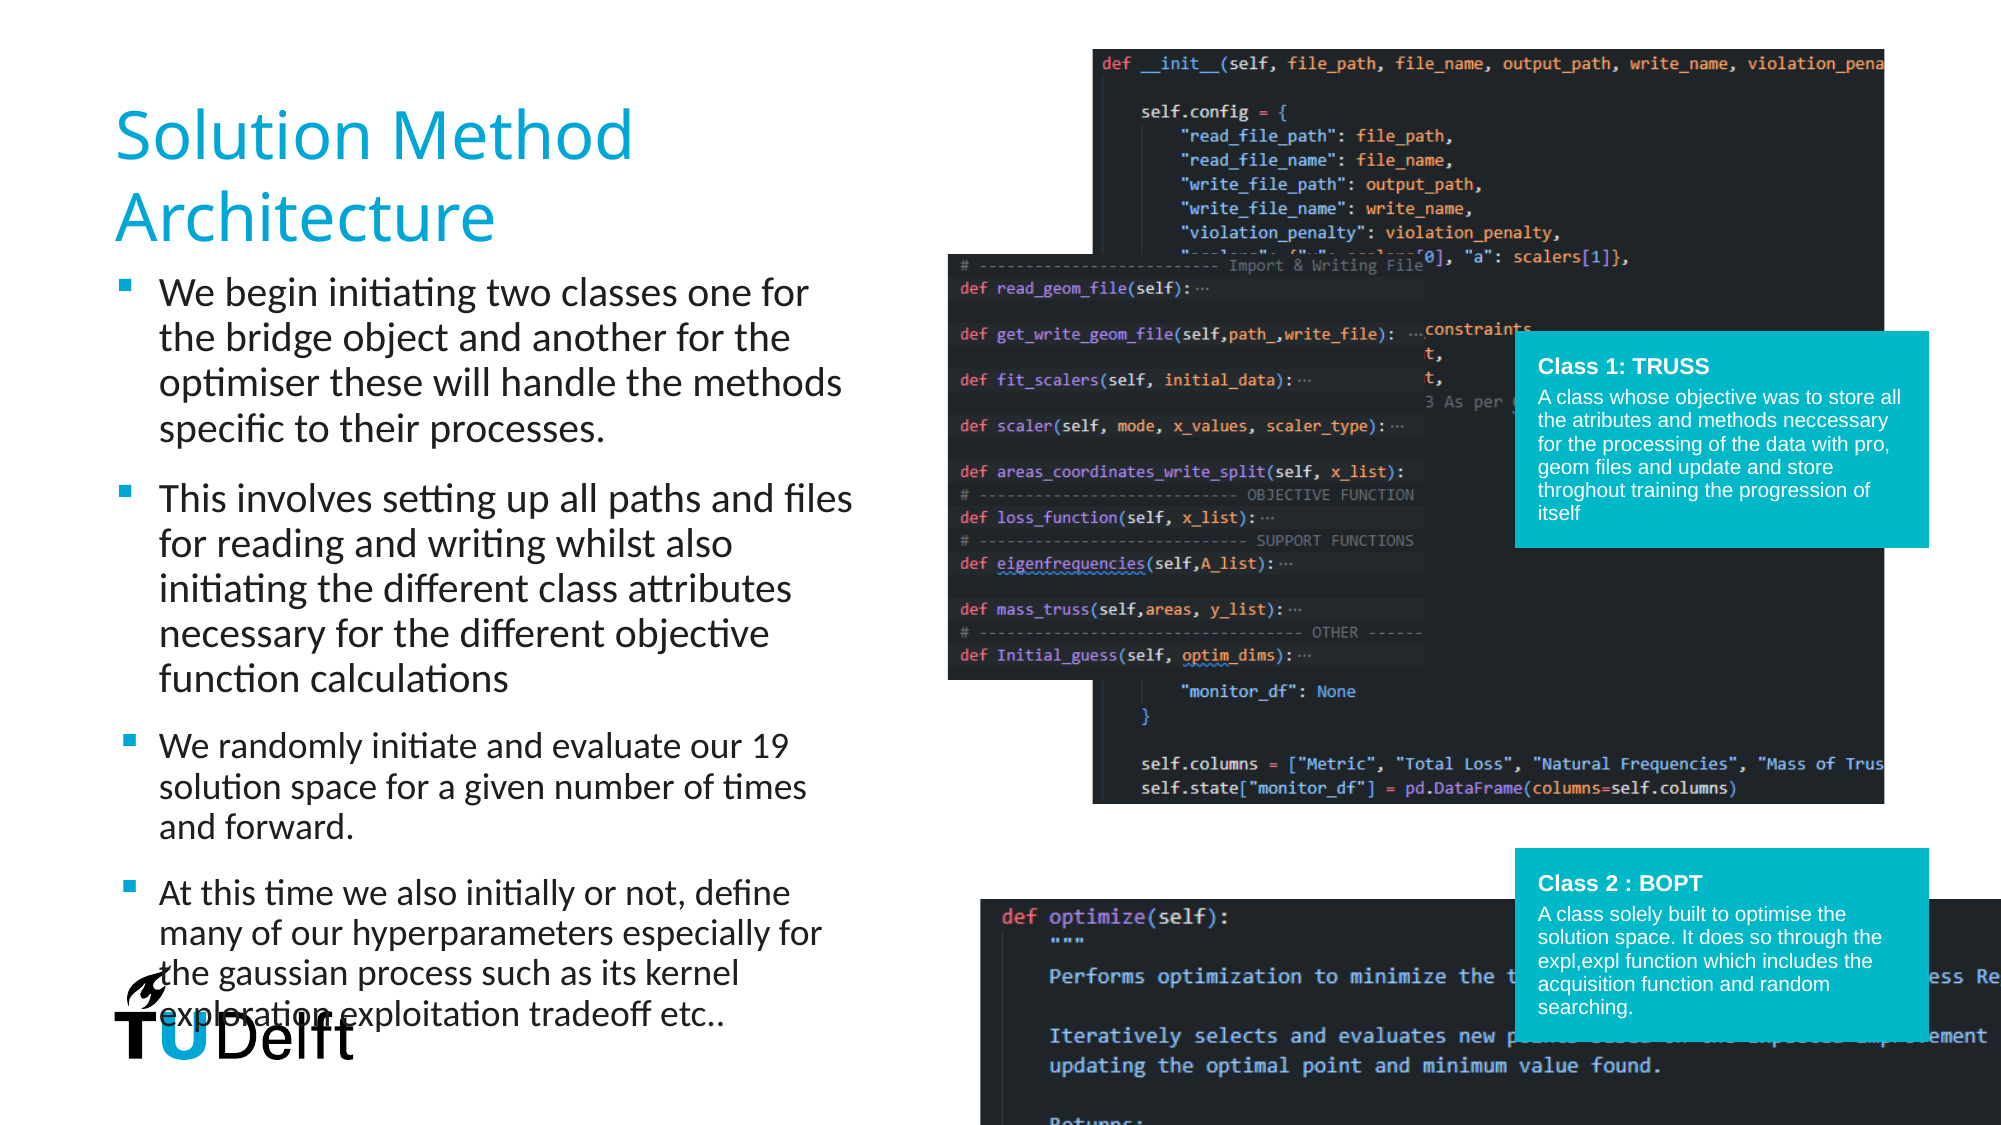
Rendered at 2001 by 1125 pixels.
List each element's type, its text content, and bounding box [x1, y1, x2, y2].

list We begin initiating two classes one for the bridge object and another for the optimiser these will handle the methods specific to their processes. This involves setting up all paths and files for reading and writing whilst also initiating the different class attributes necessary for the different objective function calculations We randomly initiate and evaluate our 19 solution space for a given number of times and forward. At this time we also initially or not, define many of our hyperparameters especially for the gaussian process such as its kernel exploration exploitation tradeoff etc.. [115, 270, 859, 1053]
title Solution Method Architecture [115, 93, 1092, 266]
picture [980, 899, 2001, 1125]
table_header Class 2 : BOPT A class solely built to optimise the solution space. It does so through the expl,expl function which includes the acquisition function and random searching. [1515, 848, 1929, 899]
table_header Class 1: TRUSS A class whose objective was to store all the atributes and methods neccessary for the processing of the data with pro, geom files and update and store throghout training the progression of itself [1885, 331, 1929, 548]
picture [947, 48, 1885, 805]
